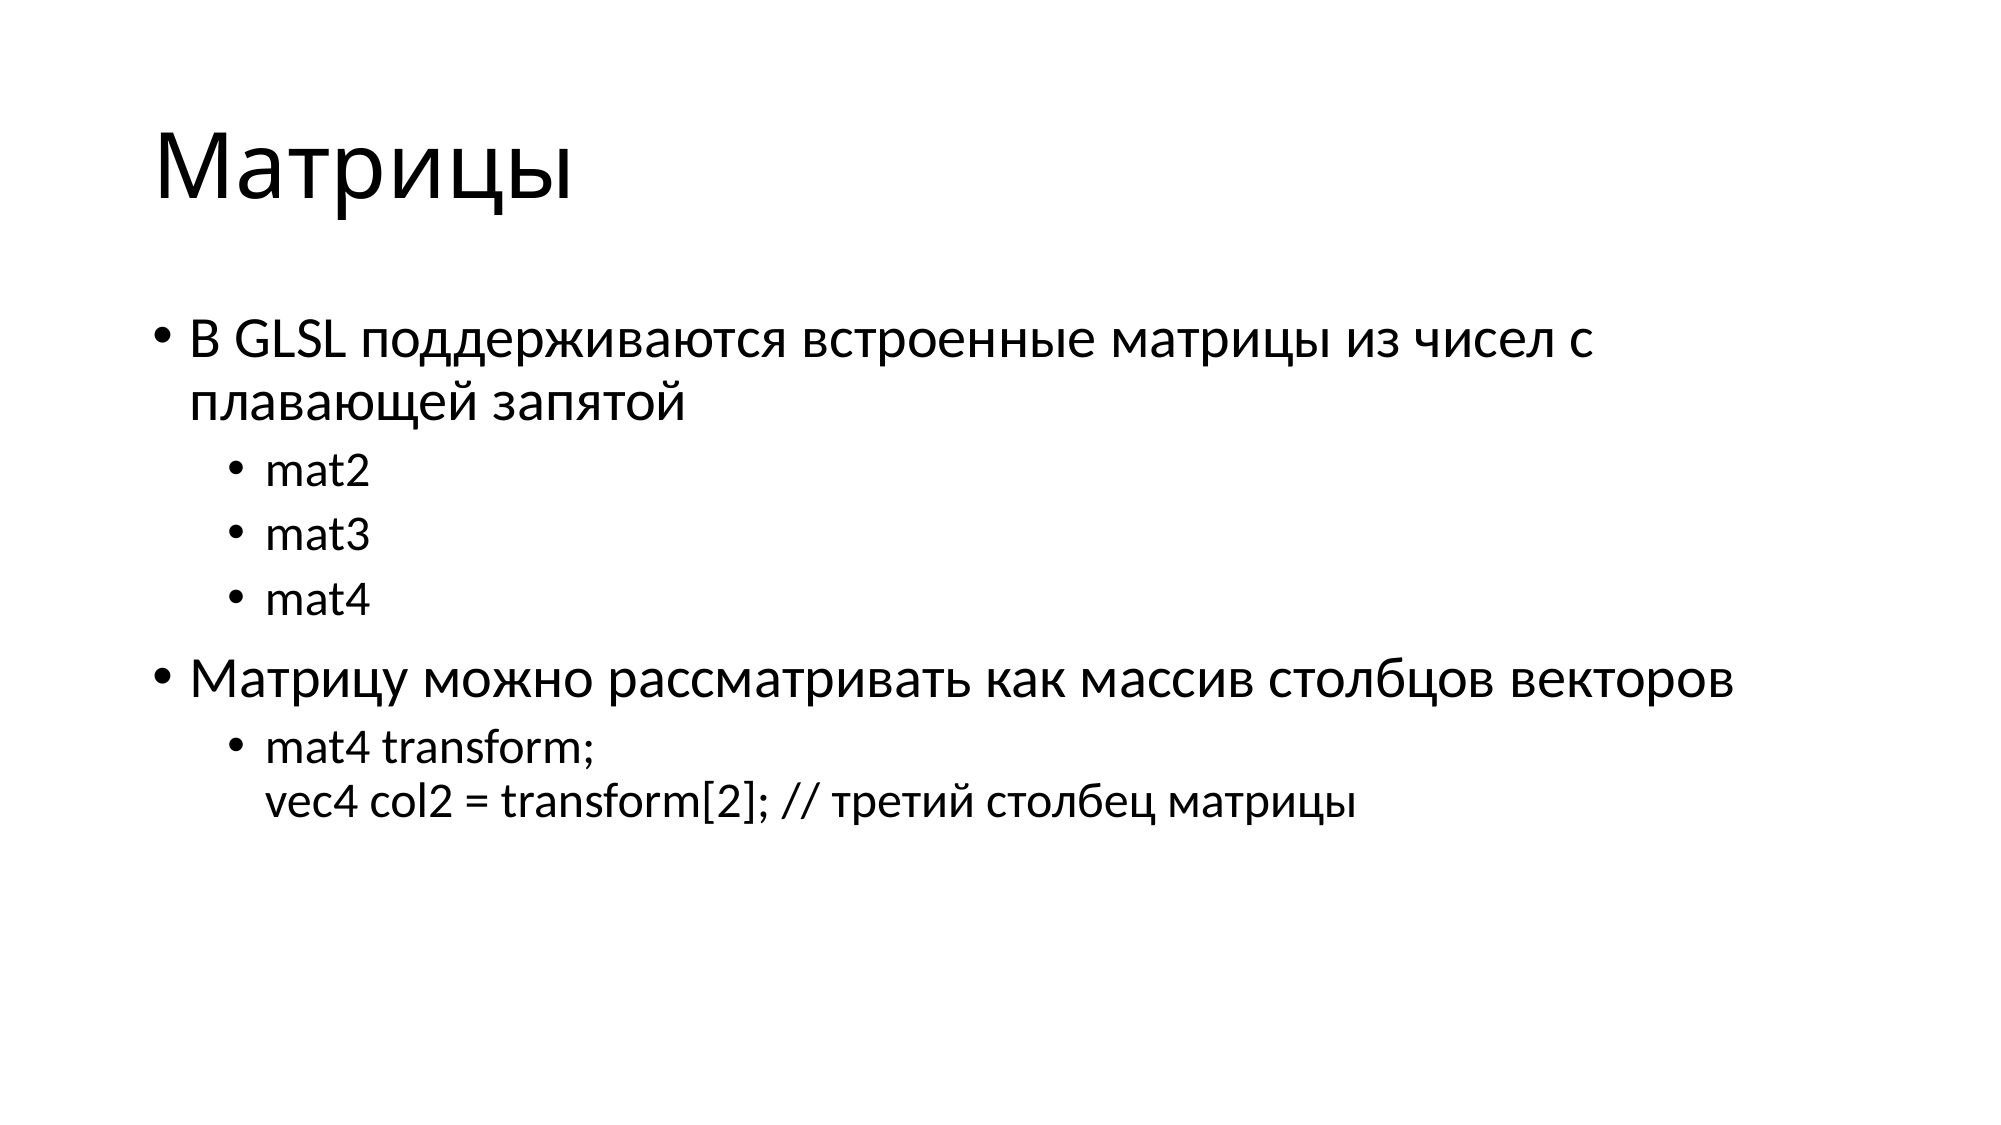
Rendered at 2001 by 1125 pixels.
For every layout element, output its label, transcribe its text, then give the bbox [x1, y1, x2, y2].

list В GLSL поддерживаются встроенные матрицы из чисел с плавающей запятой mat2 mat3 mat4 Матрицу можно рассматривать как массив столбцов векторов mat4 transform; vec4 col2 = transform[2]; // третий столбец матрицы [137, 299, 1863, 1014]
title Матрицы [137, 59, 1863, 278]
